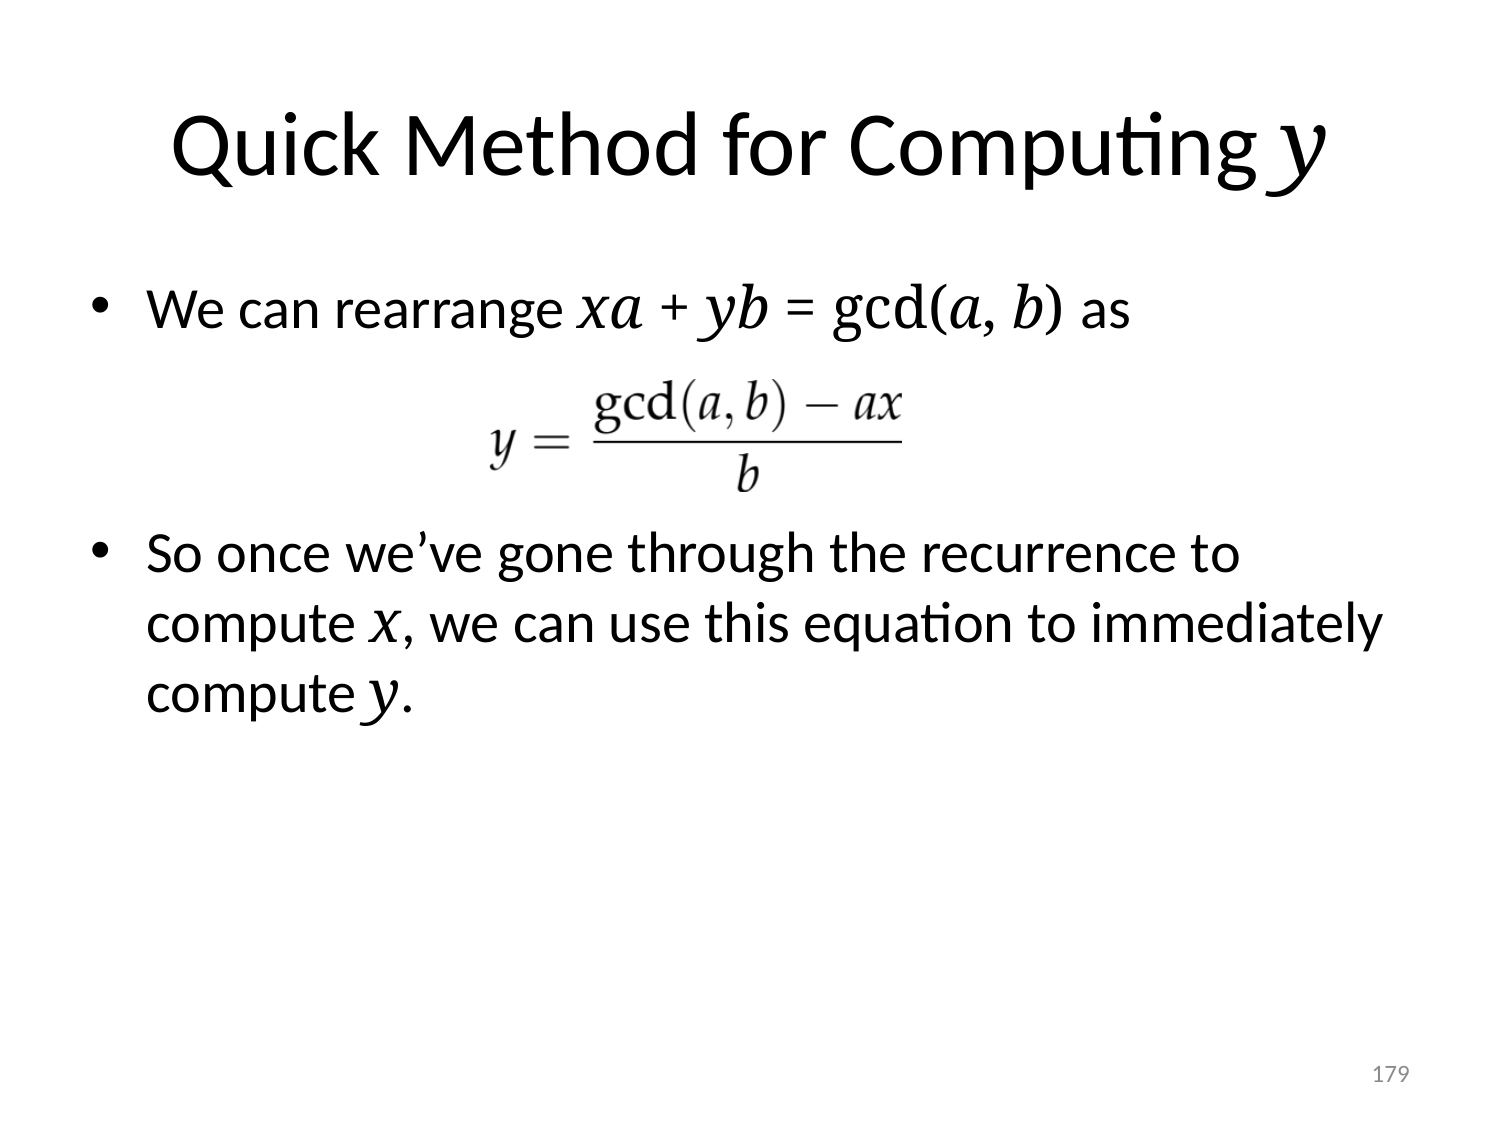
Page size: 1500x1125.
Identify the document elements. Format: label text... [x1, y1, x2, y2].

slide_number 179 [1074, 1042, 1425, 1103]
title Quick Method for Computing y [75, 45, 1425, 233]
list We can rearrange xa + yb = gcd(a, b) as So once we’ve gone through the recurrence to compute x, we can use this equation to immediately compute y. [75, 262, 1425, 1005]
picture [488, 379, 903, 492]
